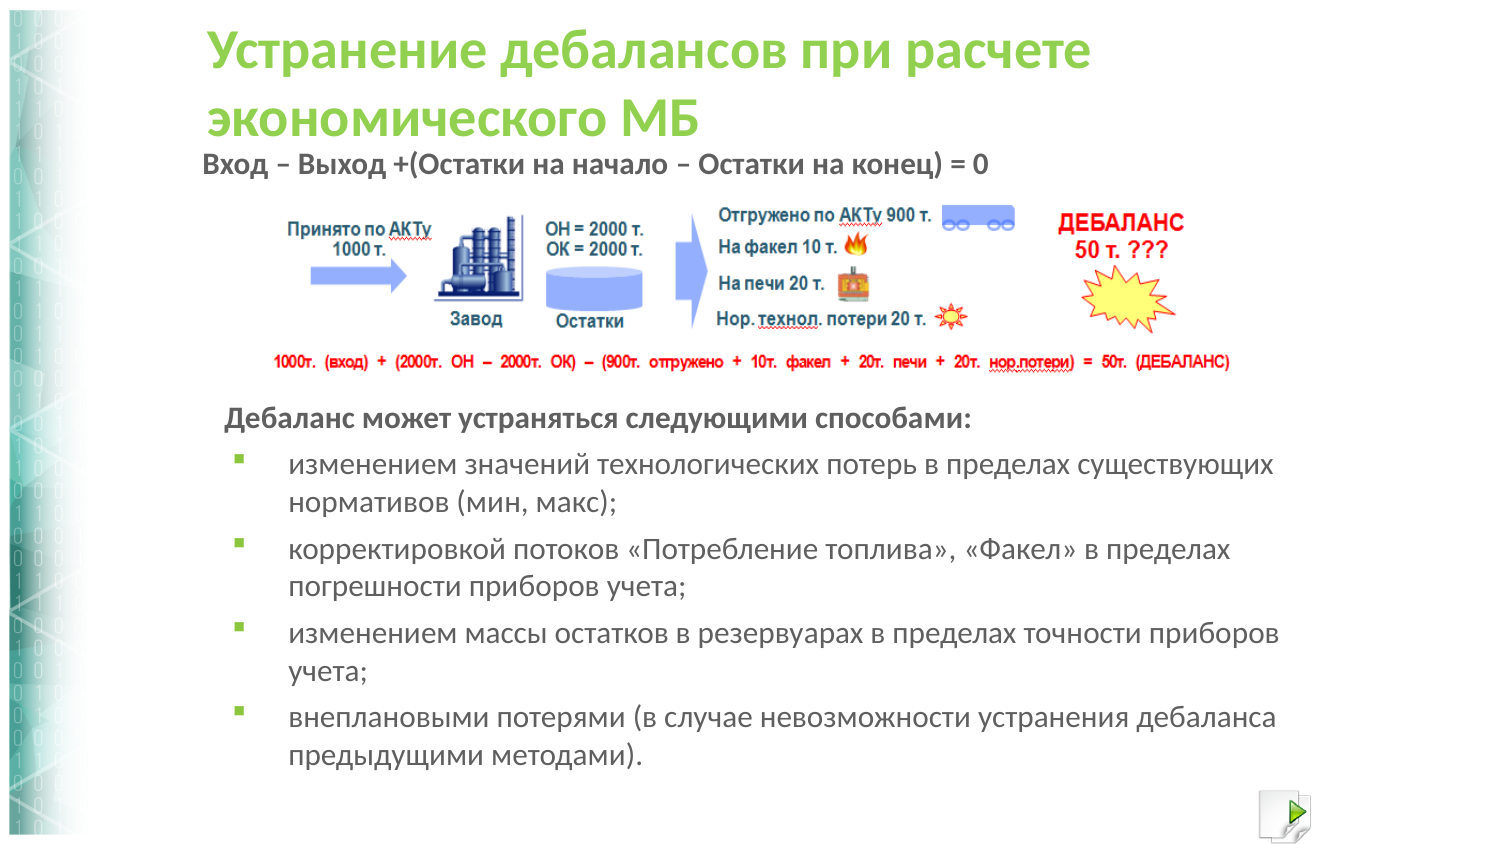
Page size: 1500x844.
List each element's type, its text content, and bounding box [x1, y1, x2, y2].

text_box Дебаланс может устраняться следующими способами: изменением значений технологических потерь в пределах существующих нормативов (мин, макс); корректировкой потоков «Потребление топлива», «Факел» в пределах погрешности приборов учета; изменением массы остатков в резервуарах в пределах точности приборов учета; внеплановыми потерями (в случае невозможности устранения дебаланса предыдущими методами). [202, 389, 1313, 779]
text_box Вход – Выход +(Остатки на начало – Остатки на конец) = 0 [187, 136, 1313, 189]
picture [0, 0, 1500, 844]
text_box Устранение дебалансов при расчете экономического МБ [187, 0, 1313, 86]
